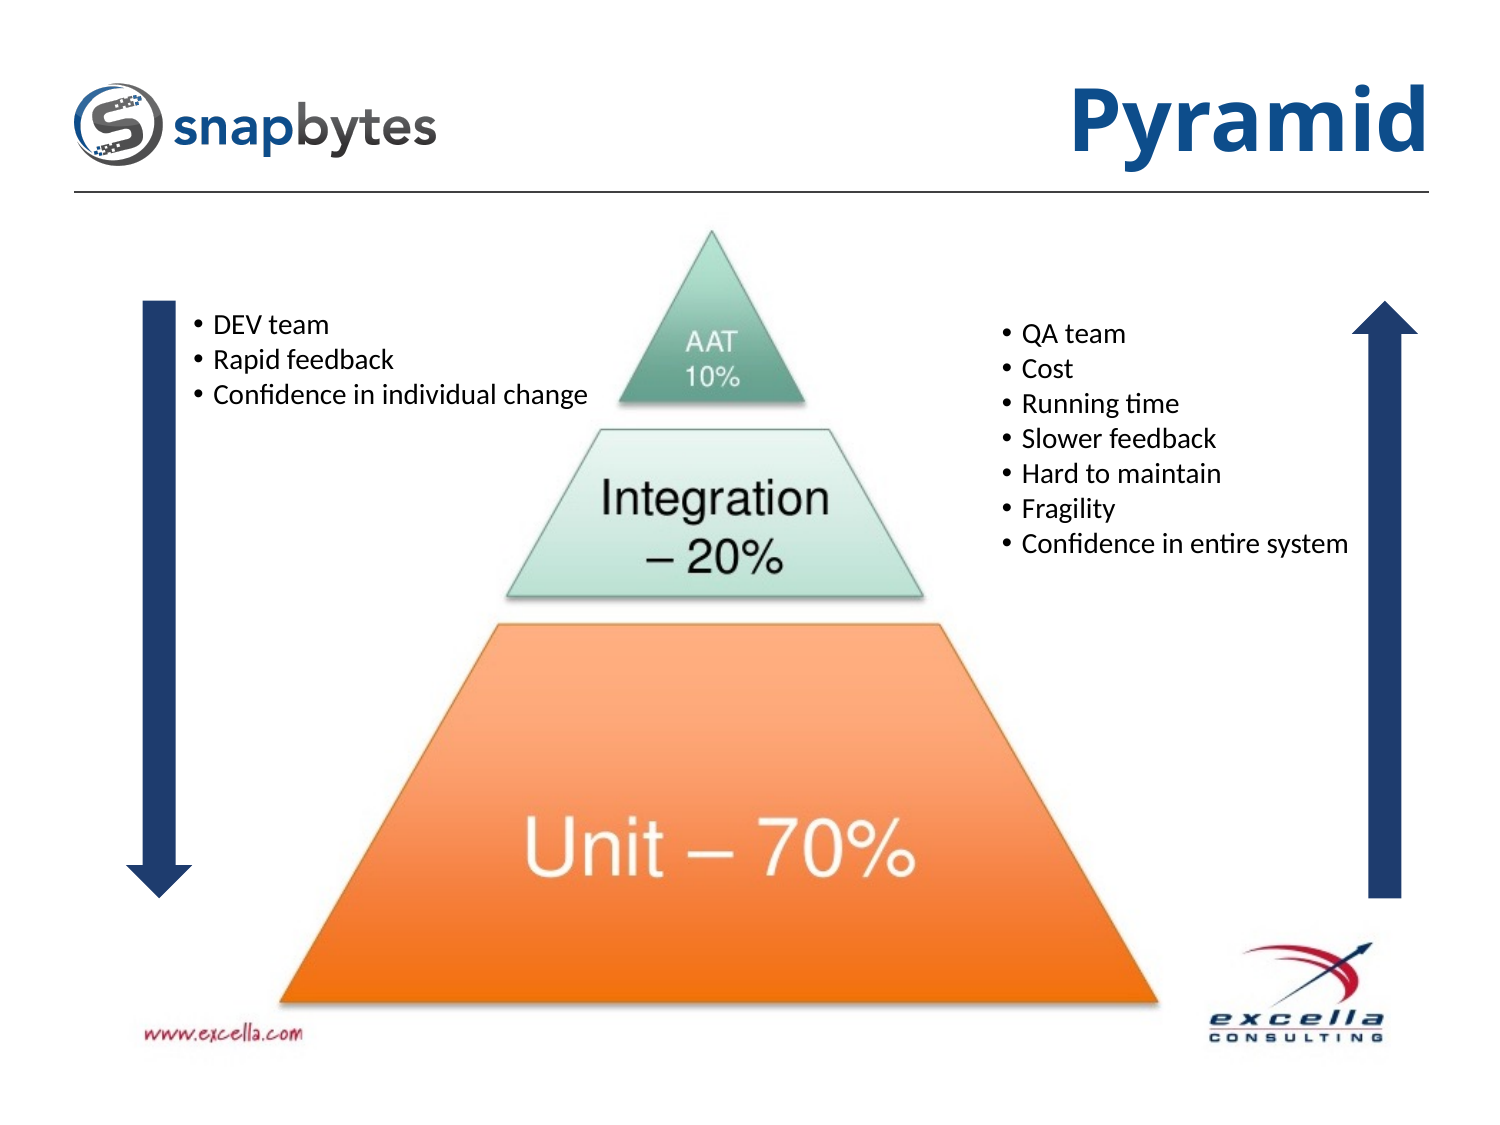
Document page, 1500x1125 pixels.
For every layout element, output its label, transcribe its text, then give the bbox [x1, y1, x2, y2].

picture [66, 66, 436, 166]
title Pyramid [459, 54, 1440, 191]
picture [111, 201, 1441, 1067]
